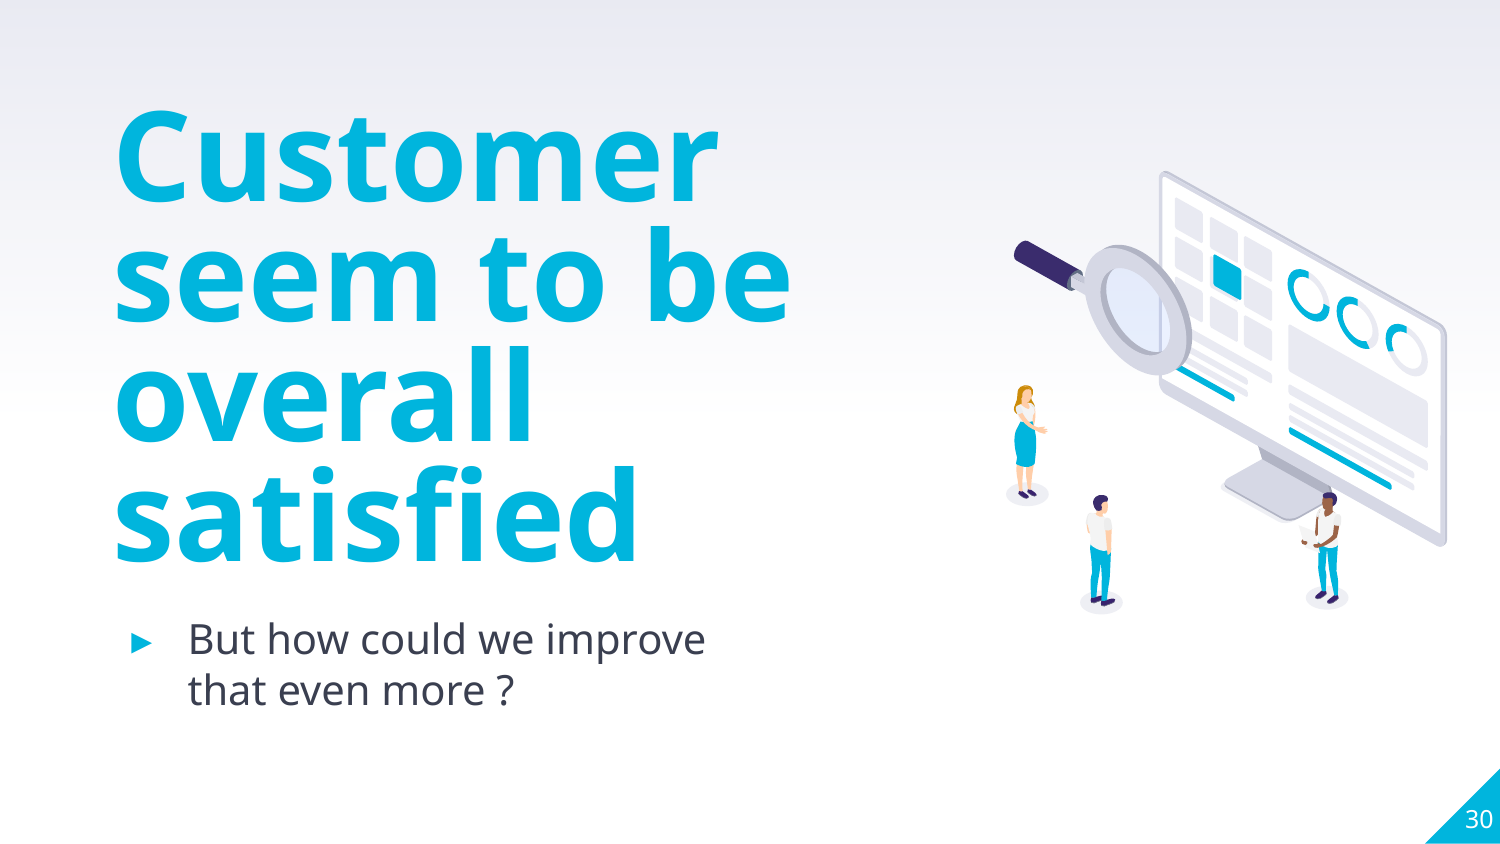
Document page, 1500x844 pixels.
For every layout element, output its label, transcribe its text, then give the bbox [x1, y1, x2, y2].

slide_number ‹#› [1418, 760, 1494, 838]
title Customer seem to be overall satisfied [112, 199, 977, 586]
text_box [1005, 170, 1448, 615]
subtitle But how could we improve that even more ? [112, 613, 747, 743]
